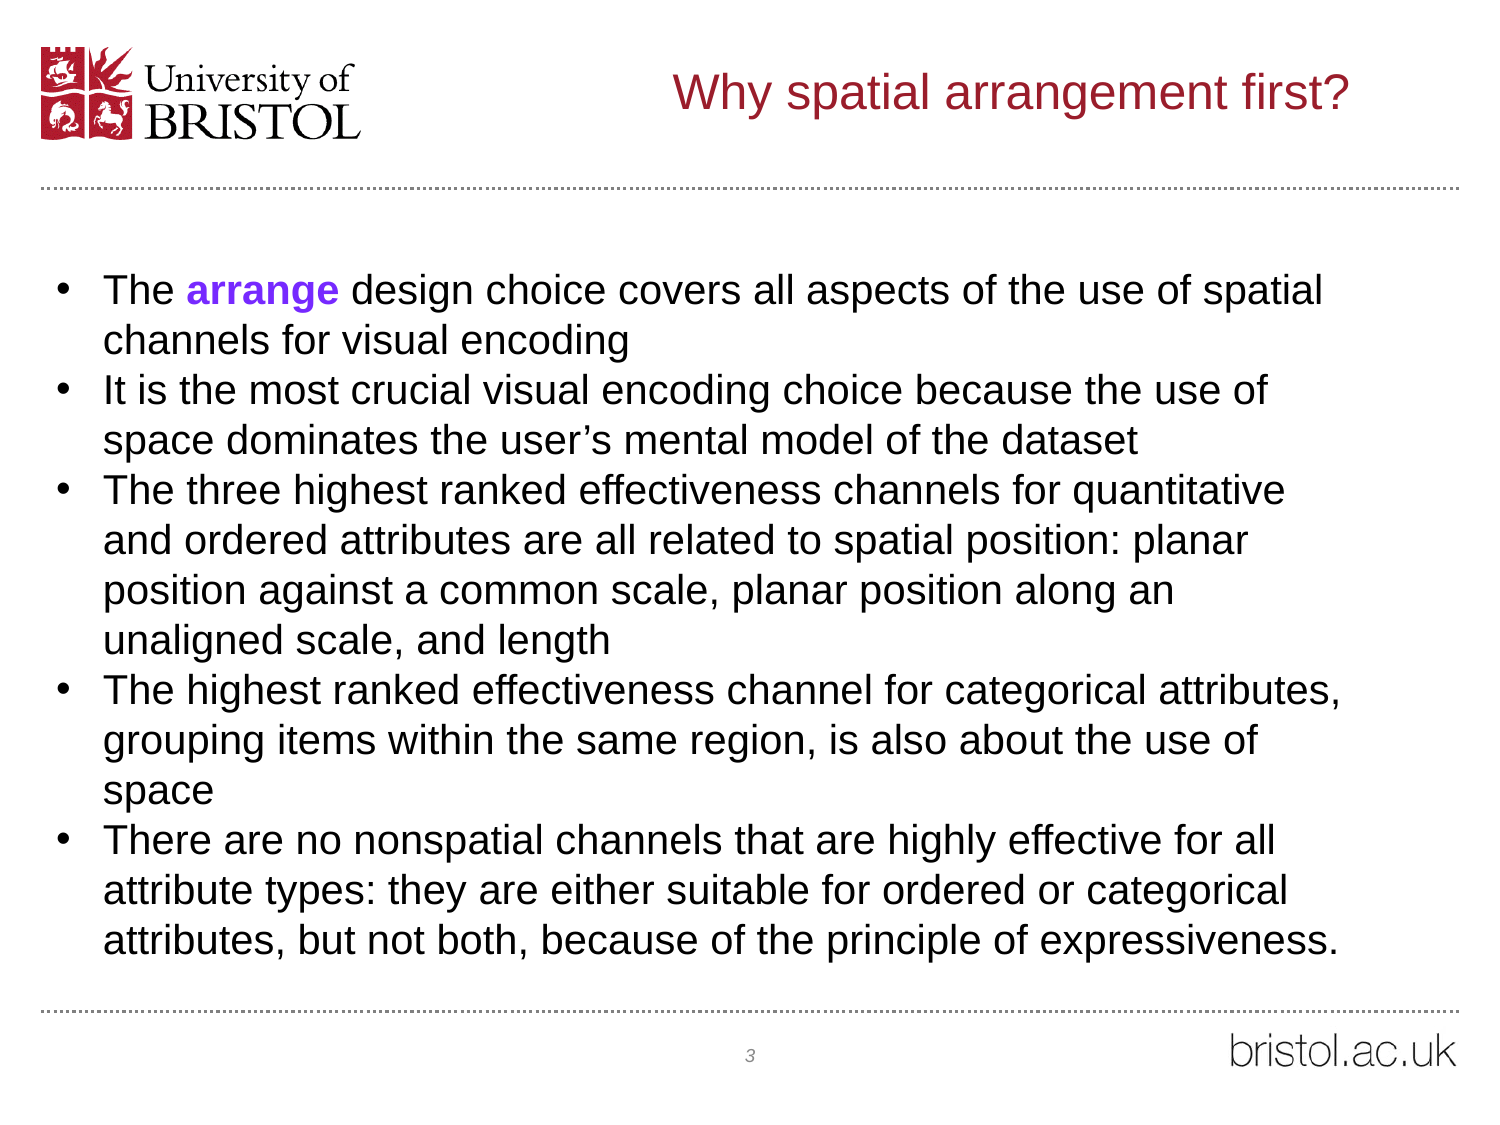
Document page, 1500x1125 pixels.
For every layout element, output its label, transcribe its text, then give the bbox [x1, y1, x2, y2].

picture [41, 47, 361, 140]
slide_number 3 [690, 1025, 810, 1086]
title Why spatial arrangement first? [657, 38, 1425, 140]
text_box The arrange design choice covers all aspects of the use of spatial channels for visual encoding It is the most crucial visual encoding choice because the use of space dominates the user’s mental model of the dataset The three highest ranked effectiveness channels for quantitative and ordered attributes are all related to spatial position: planar position against a common scale, planar position along an unaligned scale, and length The highest ranked effectiveness channel for categorical attributes, grouping items within the same region, is also about the use of space There are no nonspatial channels that are highly effective for all attribute types: they are either suitable for ordered or categorical attributes, but not both, because of the principle of expressiveness. [41, 255, 1377, 971]
picture [1214, 1023, 1459, 1080]
